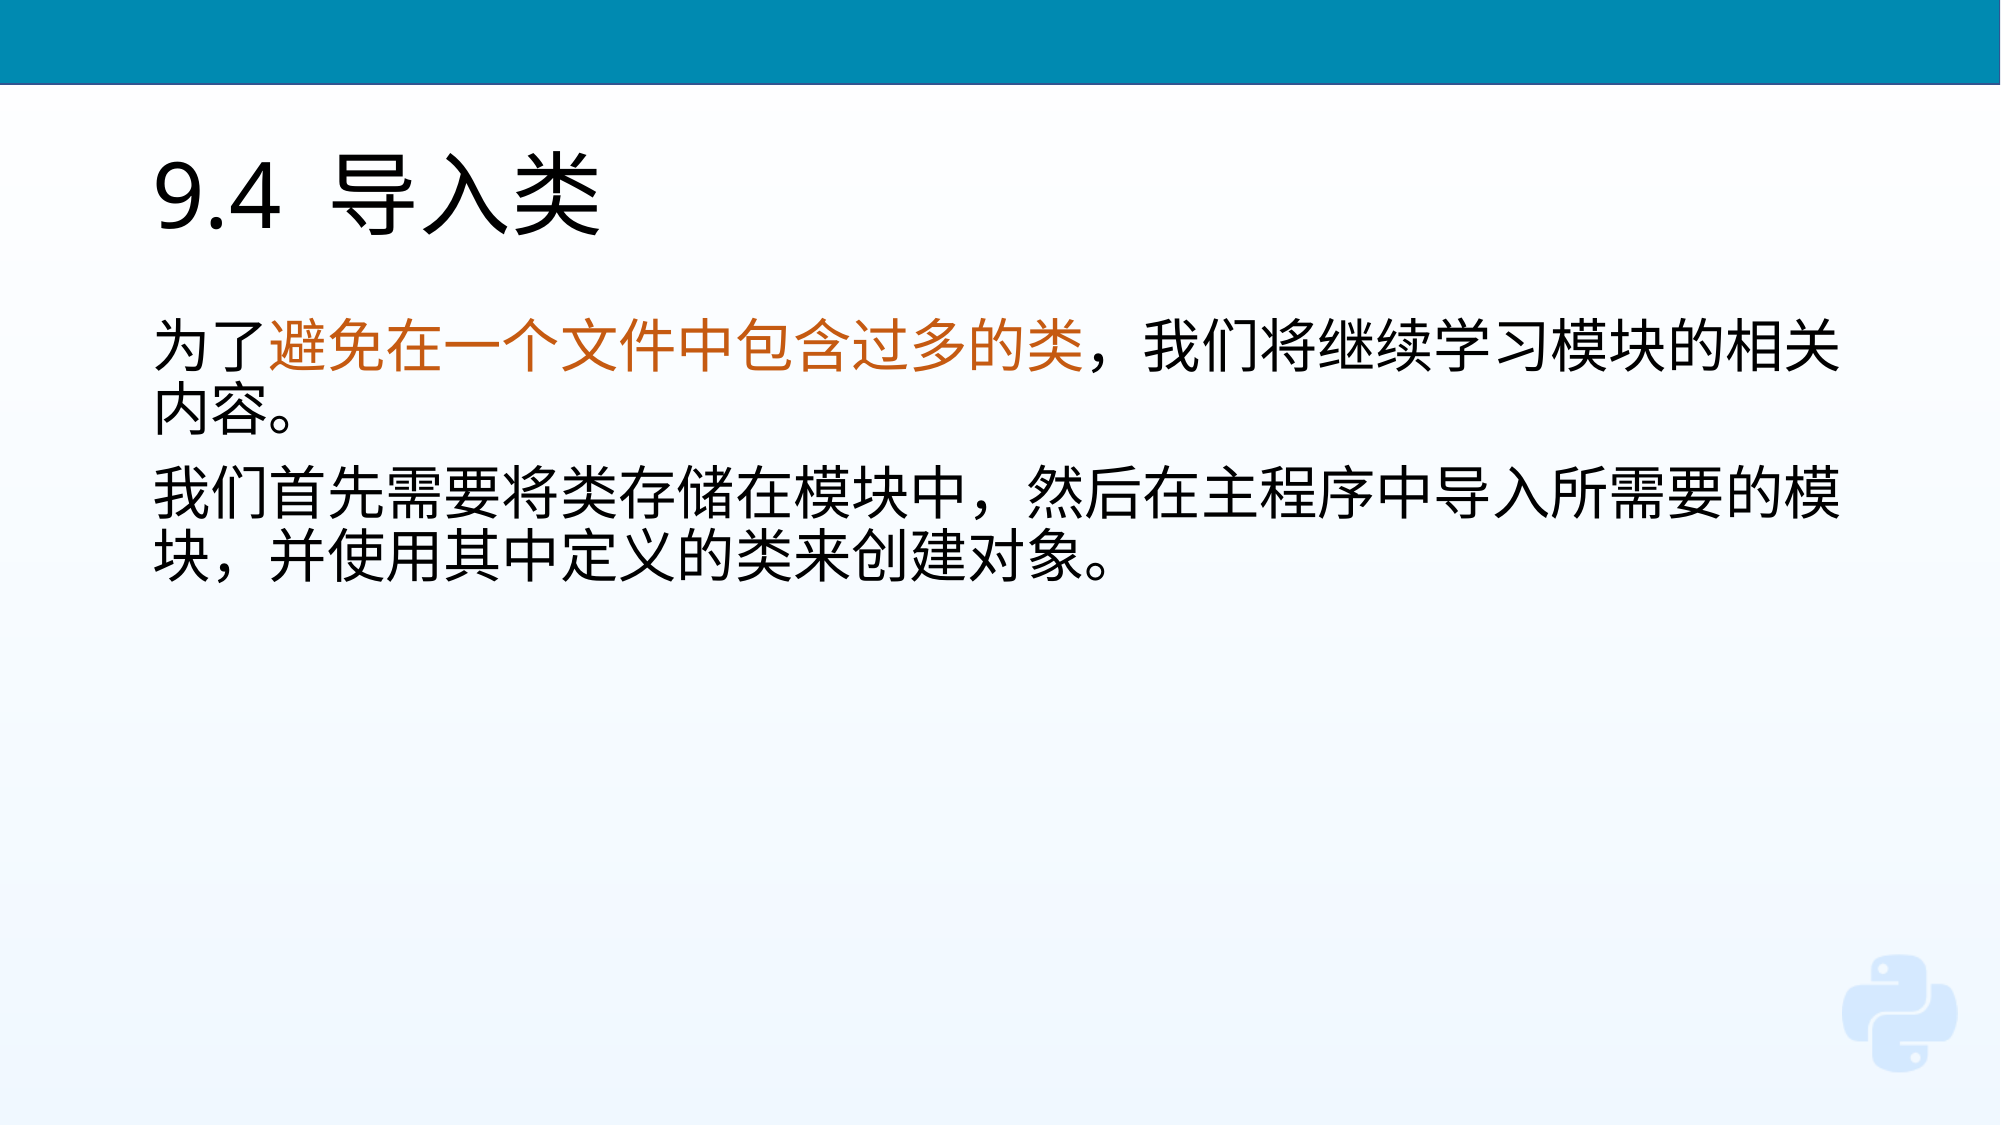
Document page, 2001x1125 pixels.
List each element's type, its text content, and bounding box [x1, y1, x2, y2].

list 为了避免在一个文件中包含过多的类，我们将继续学习模块的相关内容。 我们首先需要将类存储在模块中，然后在主程序中导入所需要的模块，并使用其中定义的类来创建对象。 [137, 310, 1863, 1024]
picture [1842, 946, 1958, 1081]
title 9.4 导入类 [137, 115, 1863, 282]
